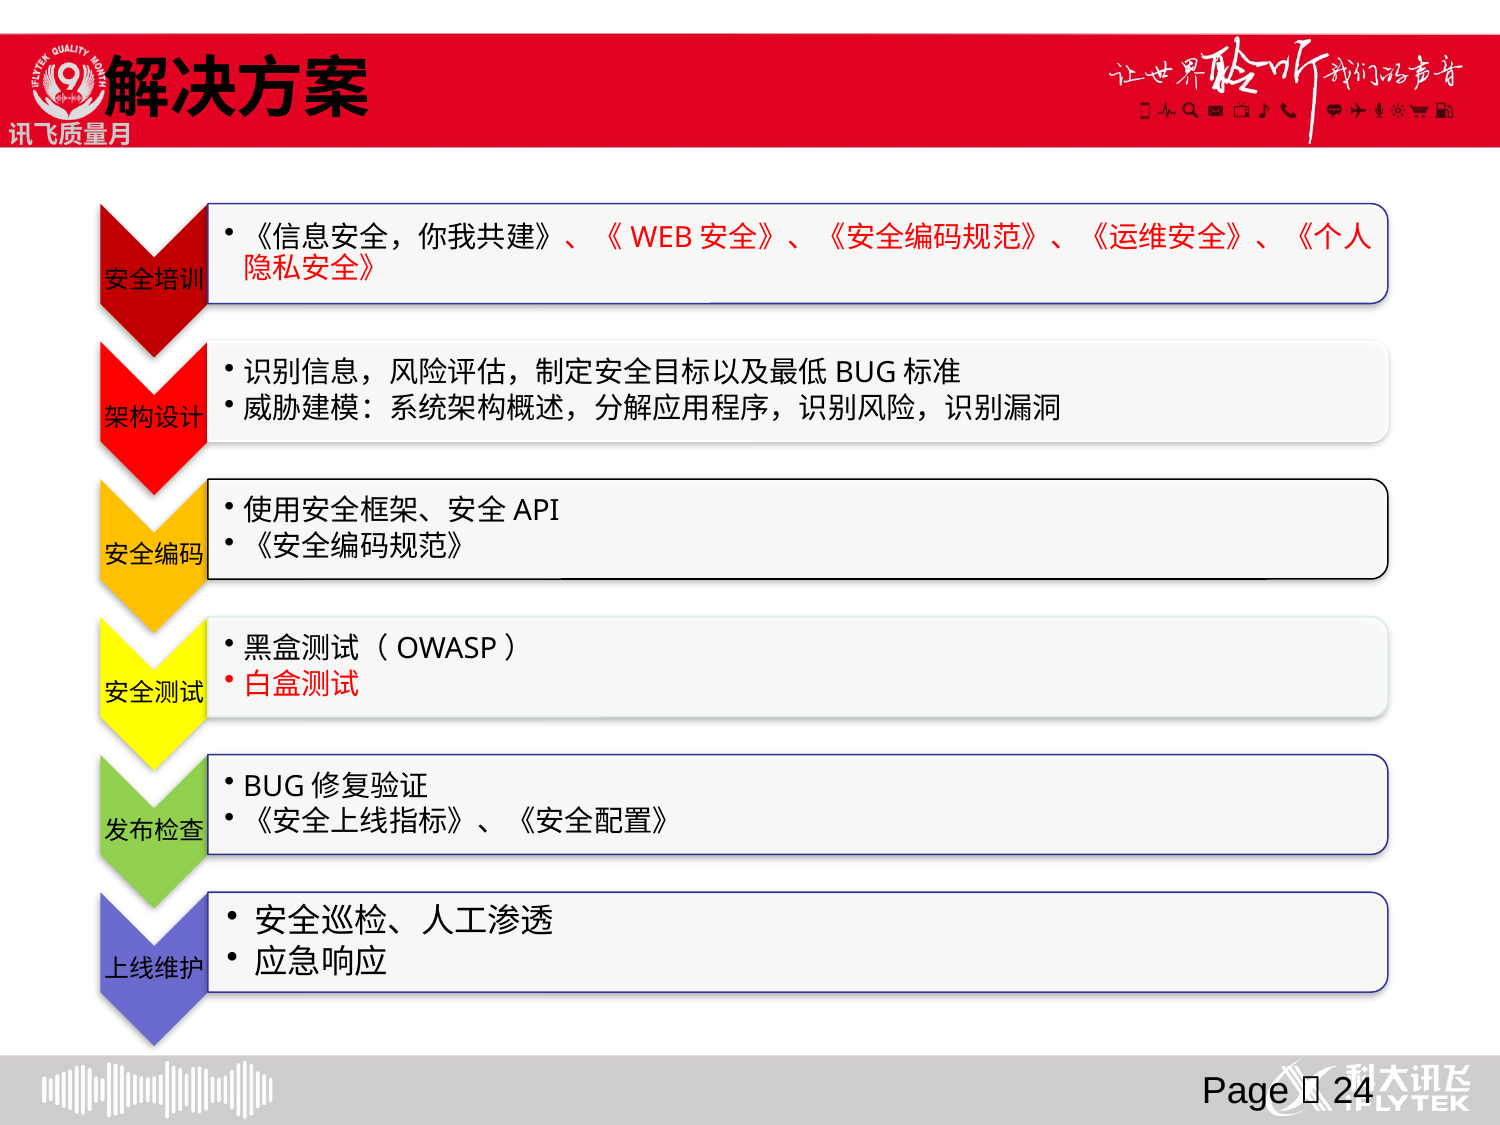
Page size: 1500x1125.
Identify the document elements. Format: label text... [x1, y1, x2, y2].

text_box 解决方案 [88, 37, 632, 132]
slide_number Page  24 [1187, 1058, 1424, 1091]
picture [0, 0, 1500, 1125]
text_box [100, 202, 1389, 1048]
